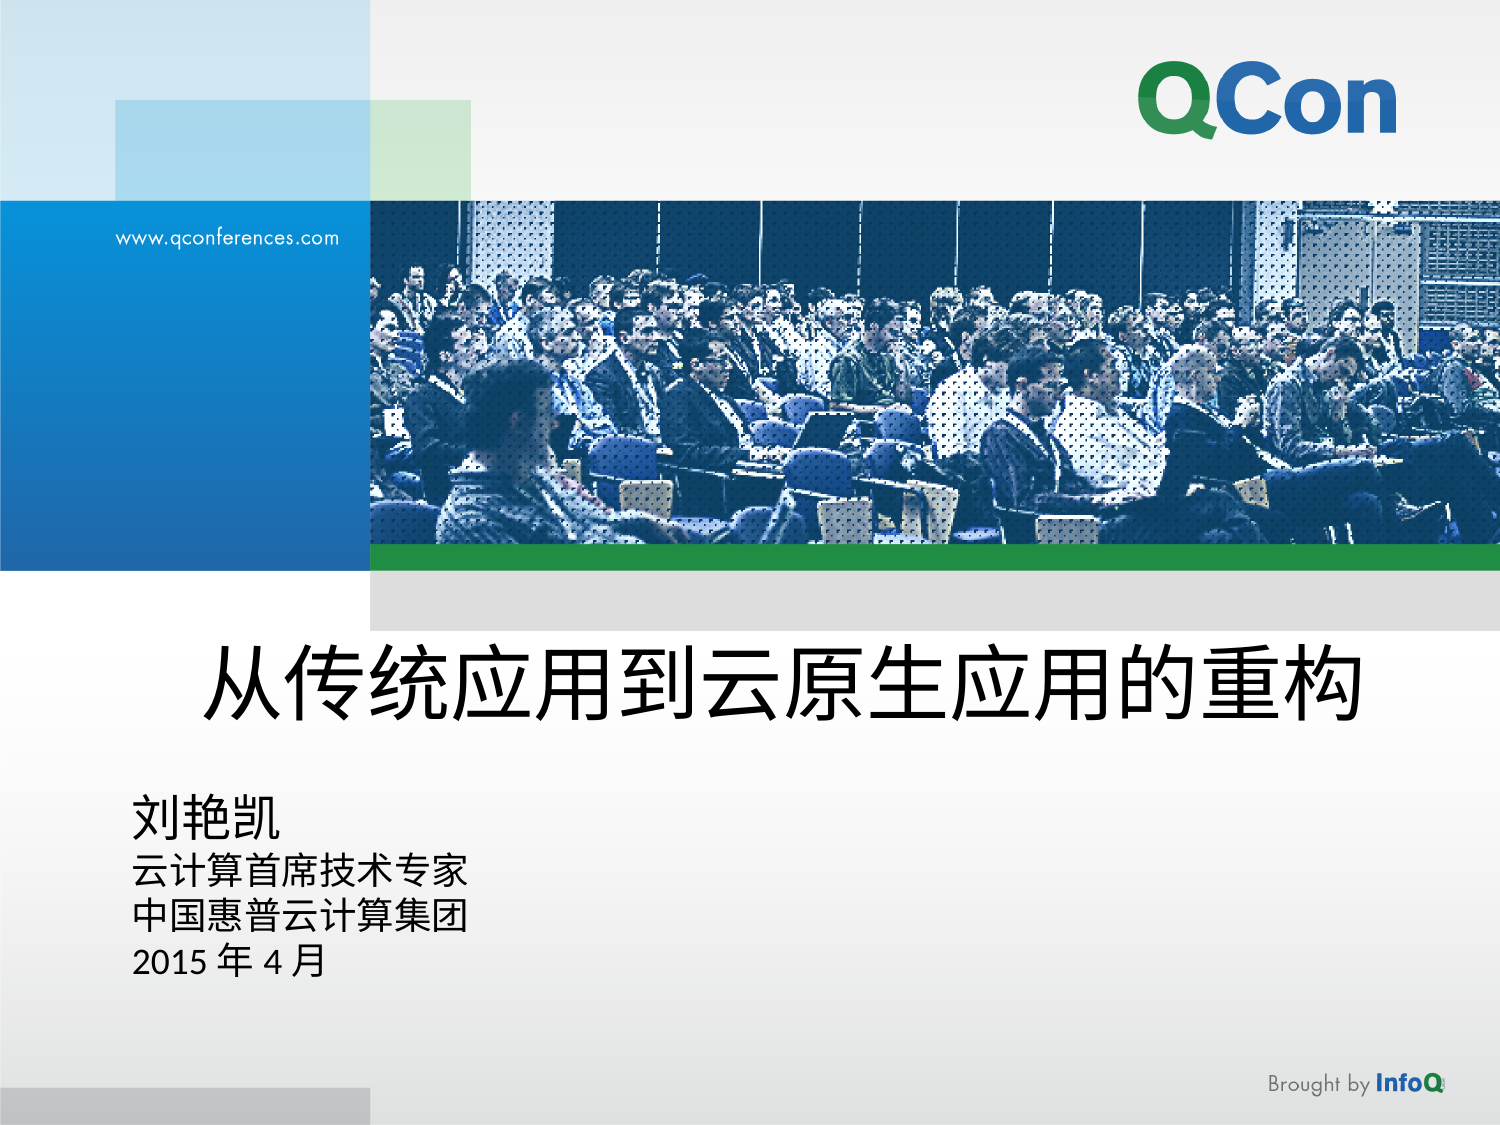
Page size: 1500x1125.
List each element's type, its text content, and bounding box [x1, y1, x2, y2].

picture [0, 0, 1500, 1125]
picture [130, 236, 143, 243]
picture [0, 236, 127, 243]
picture [195, 235, 313, 244]
text_box 从传统应用到云原生应用的重构 [112, 623, 1455, 865]
text_box 刘艳凯 云计算首席技术专家 中国惠普云计算集团 2015年4月 [117, 779, 1167, 900]
